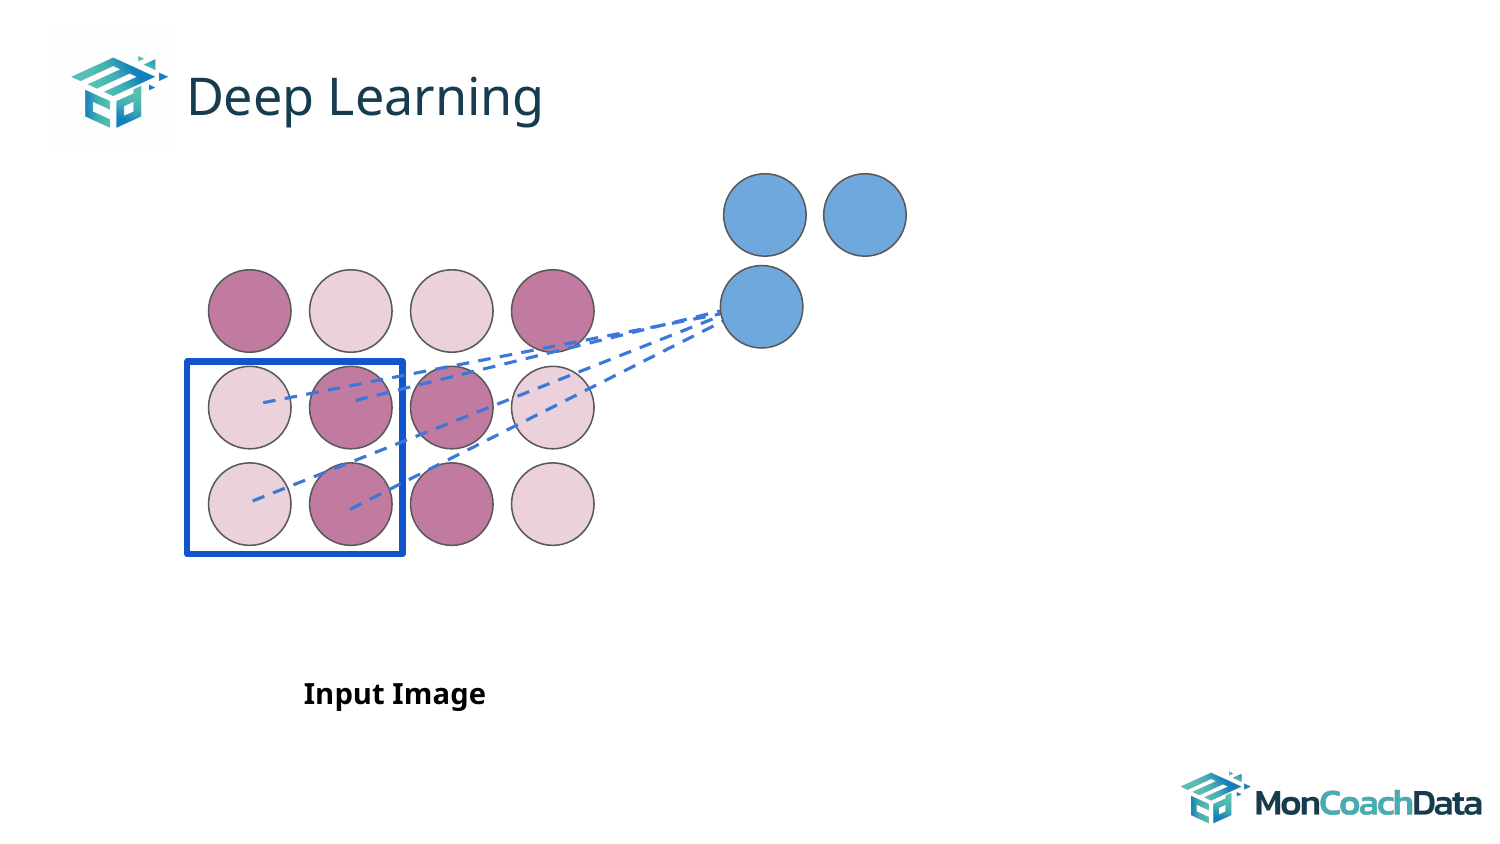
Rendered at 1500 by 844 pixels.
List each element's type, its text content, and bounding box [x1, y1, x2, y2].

text_box Input Image [288, 660, 530, 743]
text_box [187, 361, 403, 555]
text_box [721, 265, 803, 347]
text_box [208, 269, 289, 353]
title Deep Learning [171, 48, 1449, 143]
text_box [514, 269, 592, 296]
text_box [349, 304, 755, 510]
picture [1162, 750, 1500, 844]
text_box [723, 173, 807, 257]
text_box [413, 518, 491, 546]
text_box [413, 269, 491, 296]
picture [51, 27, 177, 153]
text_box [823, 173, 907, 257]
text_box [514, 518, 592, 546]
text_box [252, 297, 767, 502]
text_box [312, 269, 390, 296]
